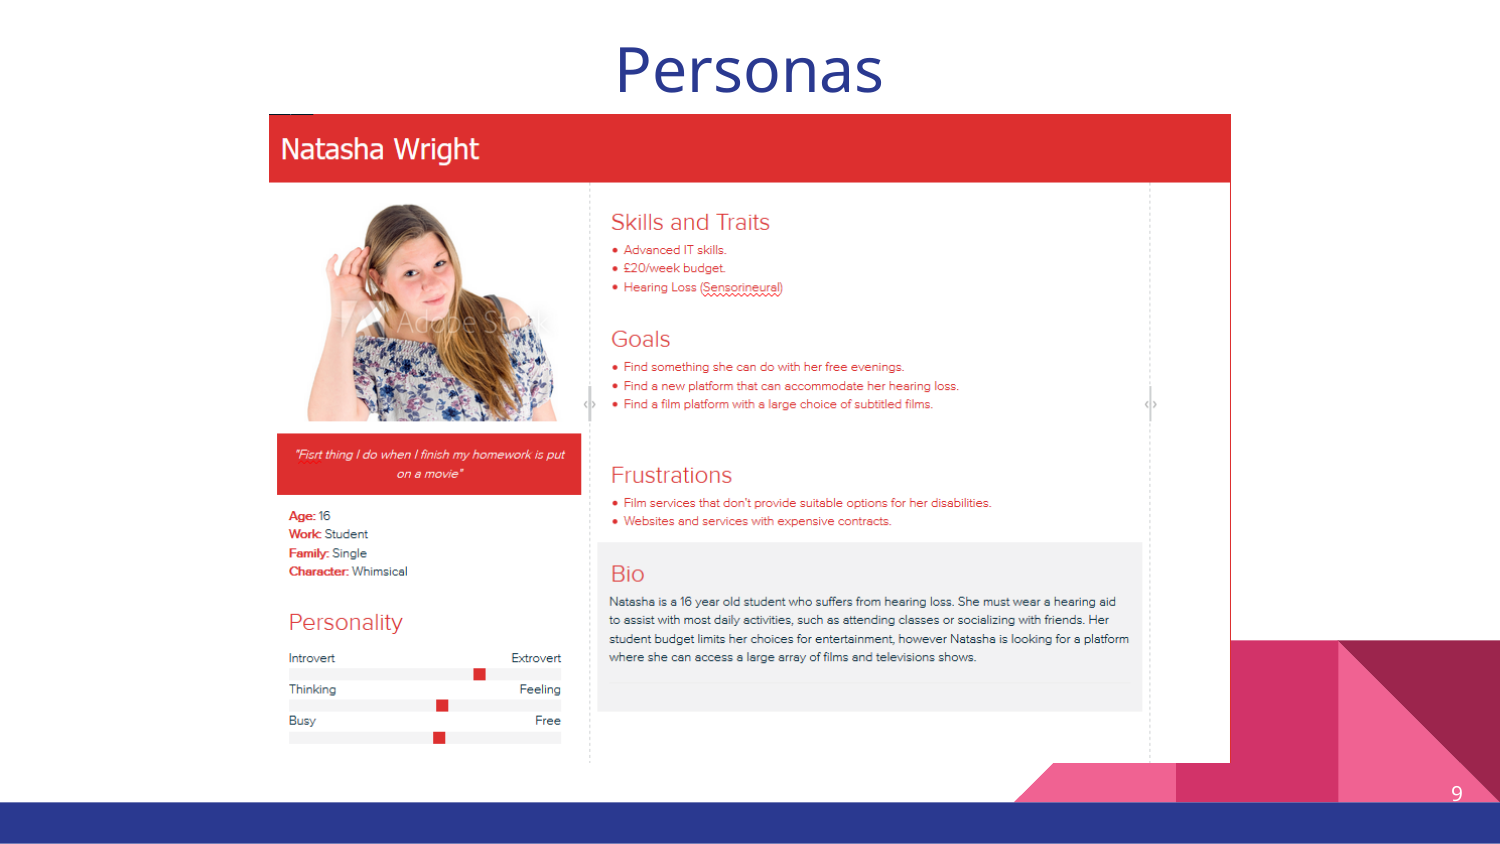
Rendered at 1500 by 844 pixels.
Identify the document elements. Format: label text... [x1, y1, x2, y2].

picture [269, 114, 1231, 764]
slide_number ‹#› [1387, 762, 1478, 828]
title Personas [51, 15, 1449, 115]
